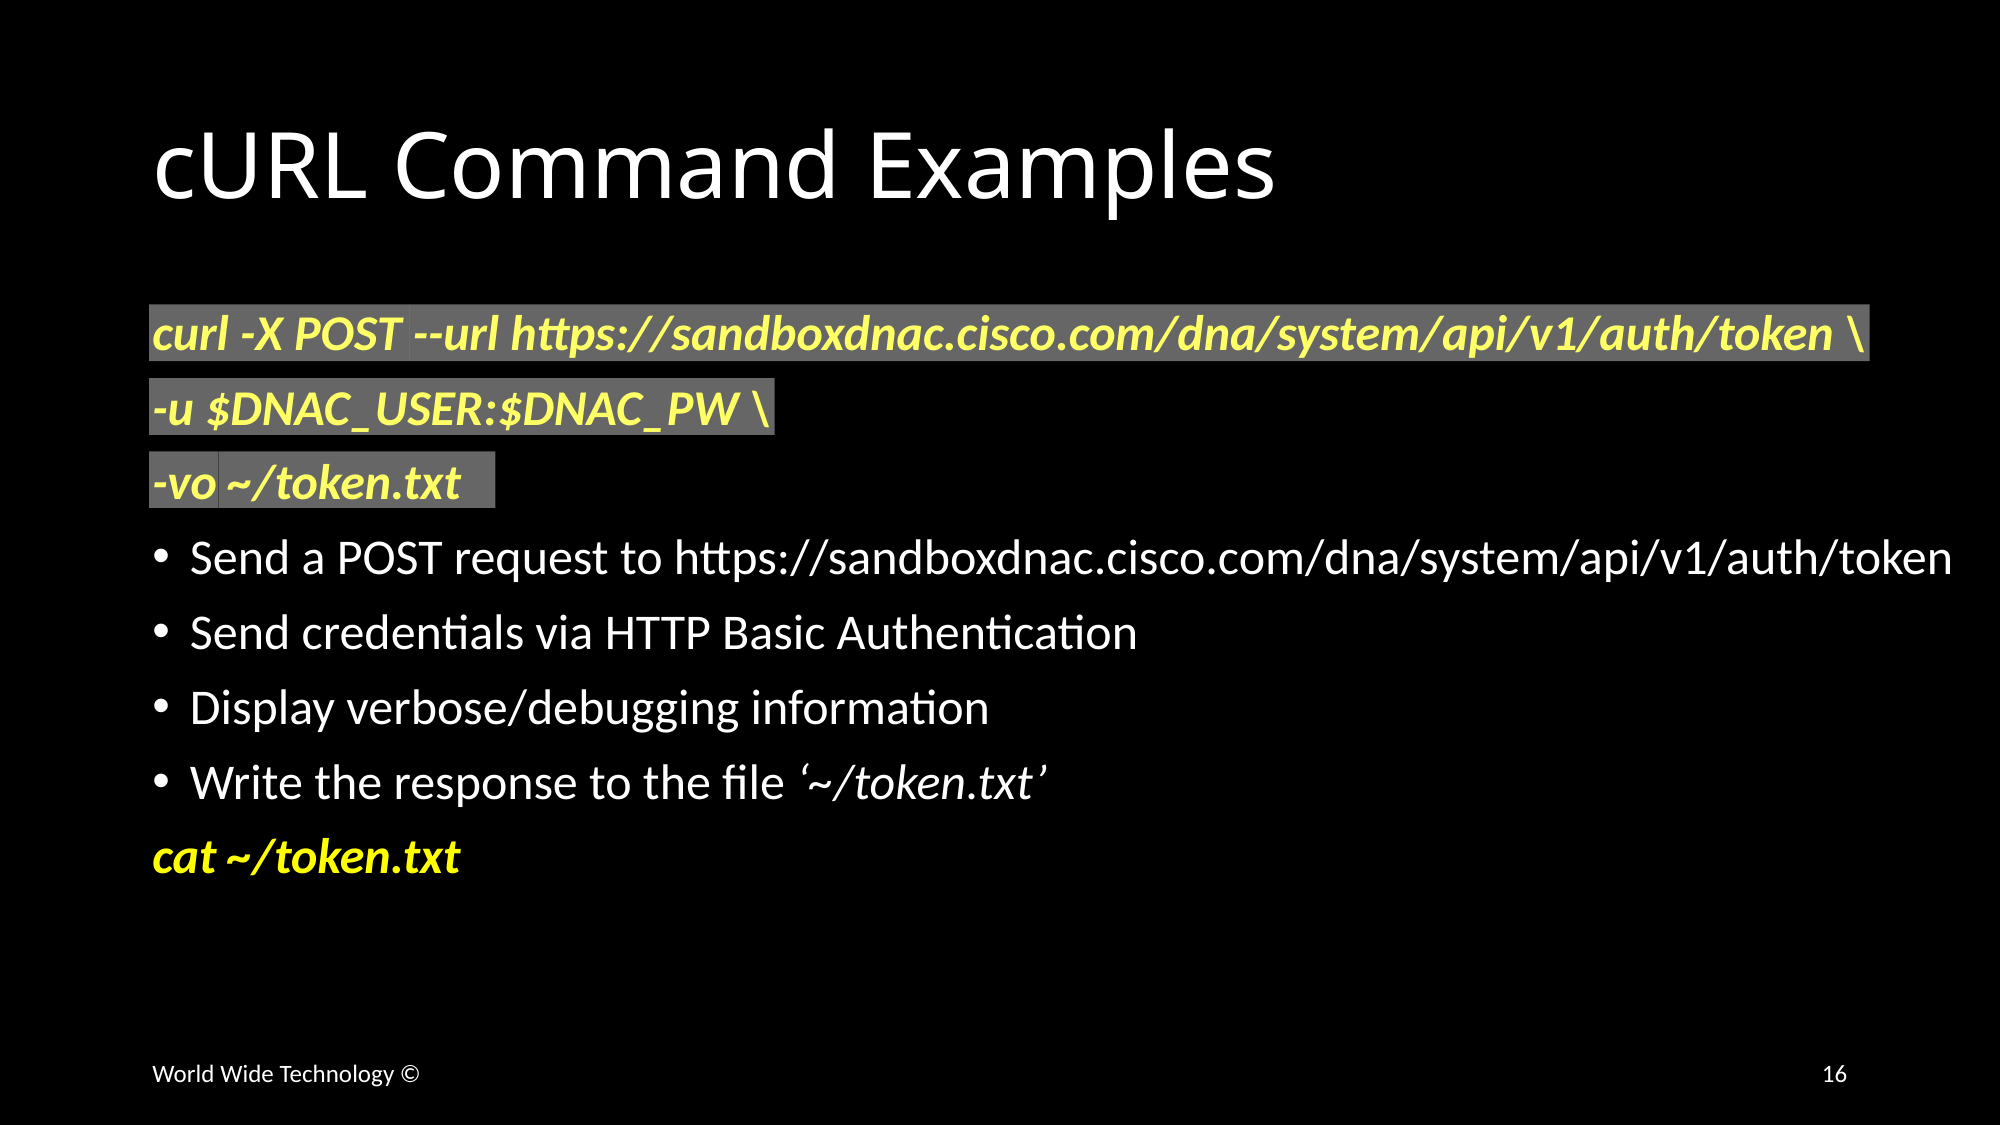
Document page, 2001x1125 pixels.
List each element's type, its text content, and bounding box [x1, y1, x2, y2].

text_box [148, 377, 776, 436]
text_box [189, 450, 219, 509]
slide_number World Wide Technology © [137, 1042, 588, 1103]
title cURL Command Examples [137, 59, 1863, 278]
text_box [148, 303, 411, 362]
text_box [411, 303, 1871, 362]
slide_number 16 [1412, 1042, 1863, 1103]
text_box [219, 450, 496, 509]
text_box [148, 450, 189, 509]
list curl -X POST --url https://sandboxdnac.cisco.com/dna/system/api/v1/auth/token \ -u $DNAC_USER:$DNAC_PW \ -vo ~/token.txt Send a POST request to https://sandboxdnac.cisco.com/dna/system/api/v1/auth/token Send credentials via HTTP Basic Authentication Display verbose/debugging information Write the response to the file ‘~/token.txt’ cat ~/token.txt [137, 299, 1975, 1014]
